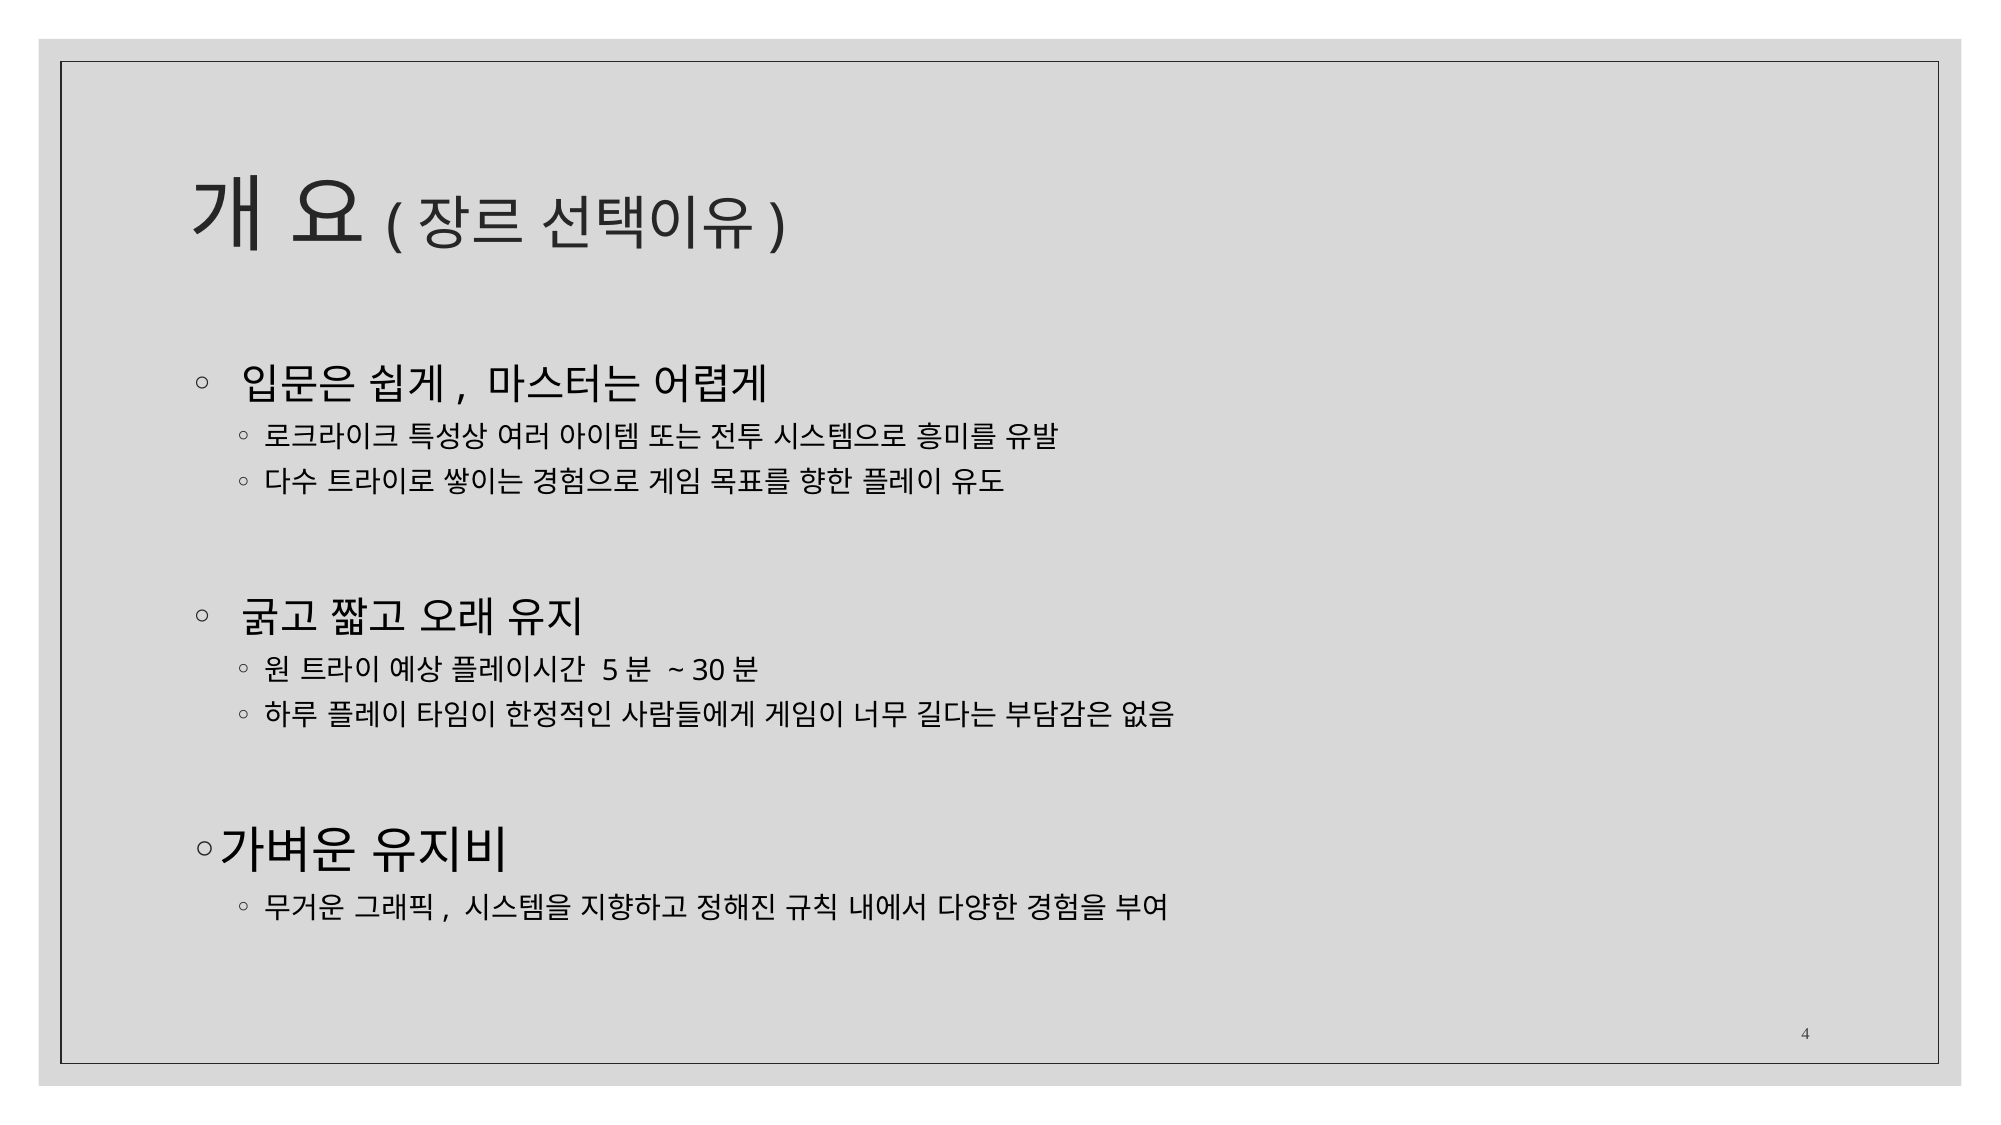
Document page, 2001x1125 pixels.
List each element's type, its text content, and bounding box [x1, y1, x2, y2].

title 개 요(장르 선택이유) [174, 105, 1825, 331]
list 입문은 쉽게, 마스터는 어렵게 로크라이크 특성상 여러 아이템 또는 전투 시스템으로 흥미를 유발 다수 트라이로 쌓이는 경험으로 게임 목표를 향한 플레이 유도 굵고 짧고 오래 유지 원 트라이 예상 플레이시간 5분 ~ 30분 하루 플레이 타임이 한정적인 사람들에게 게임이 너무 길다는 부담감은 없음 가벼운 유지비 무거운 그래픽, 시스템을 지향하고 정해진 규칙 내에서 다양한 경험을 부여 [174, 345, 1825, 977]
slide_number 4 [1687, 990, 1825, 1050]
